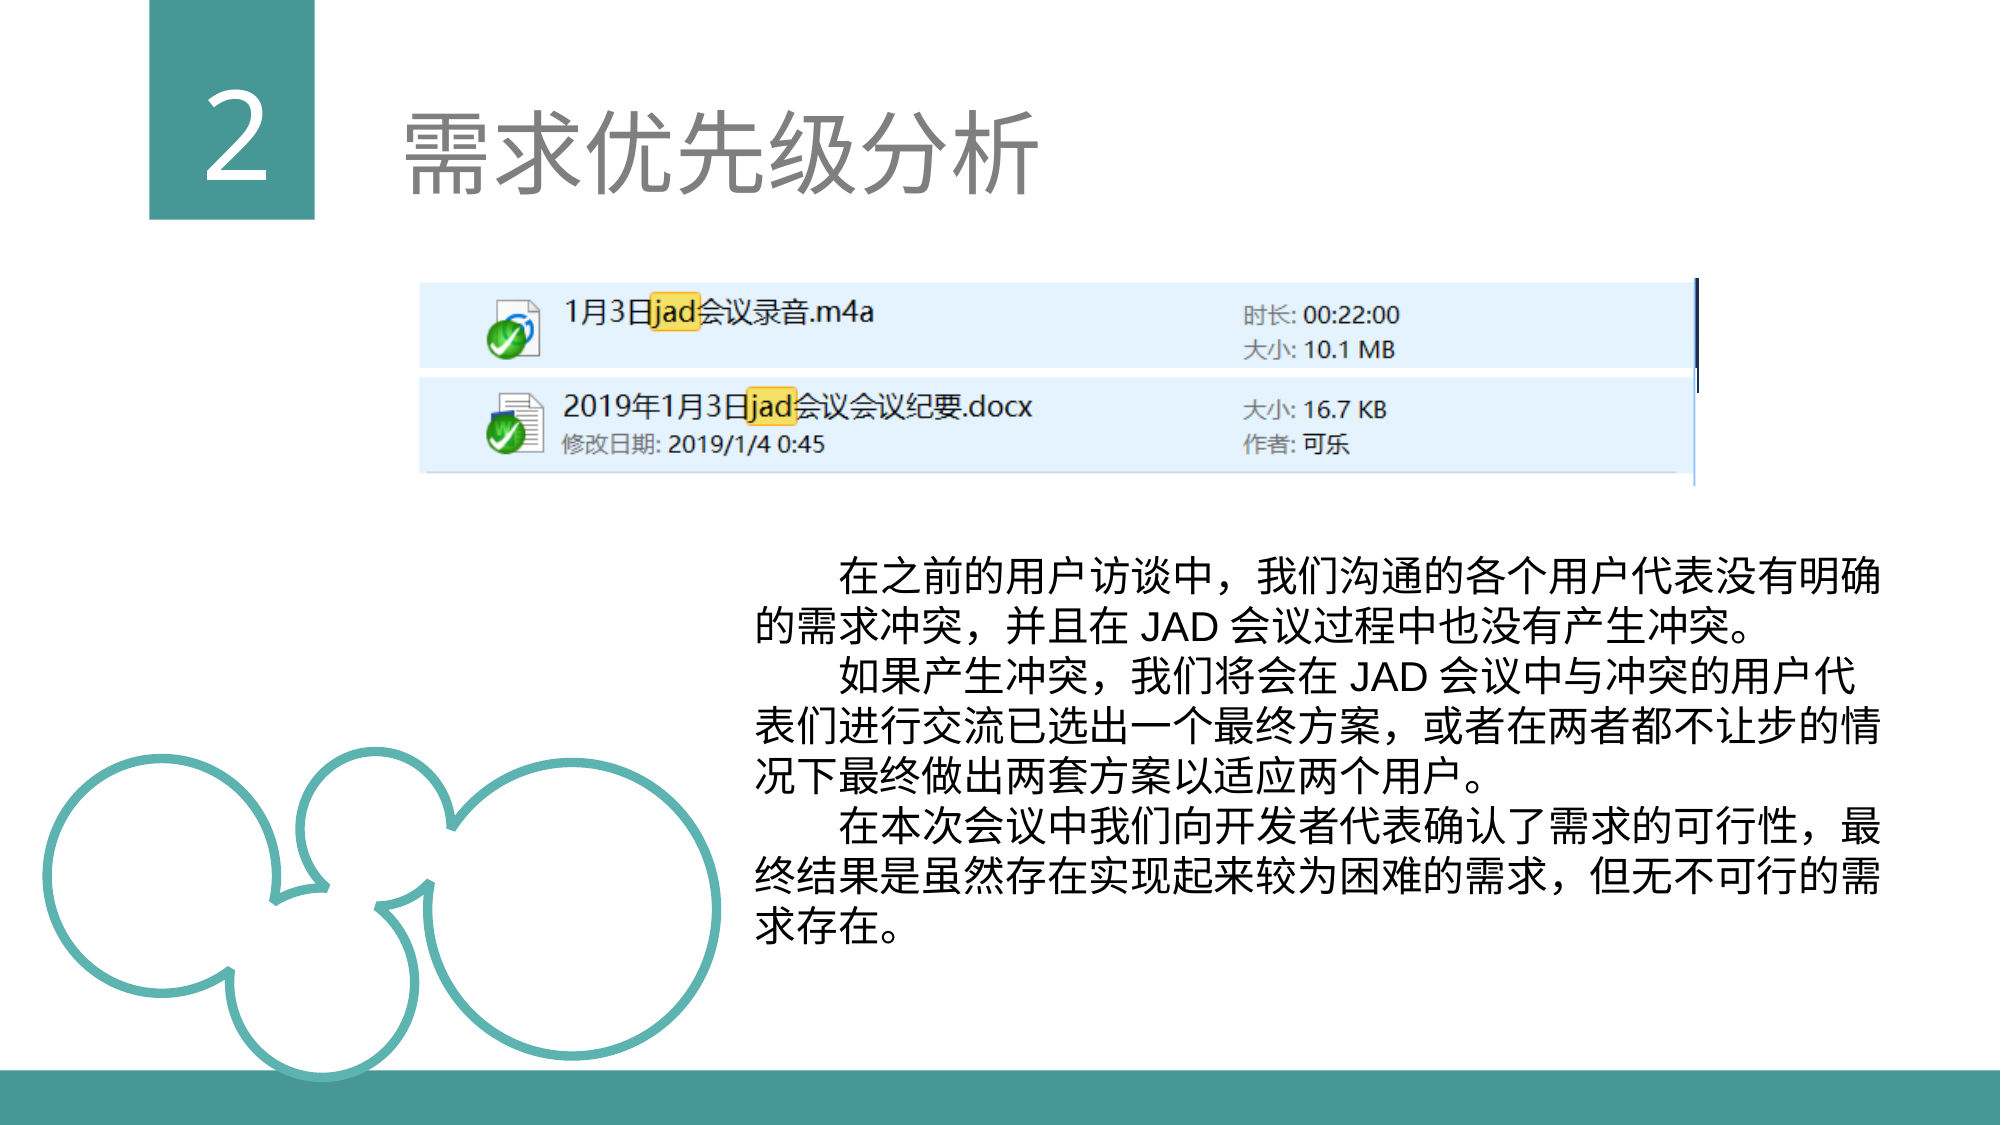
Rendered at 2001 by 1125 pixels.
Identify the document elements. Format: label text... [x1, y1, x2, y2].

text_box 在之前的用户访谈中，我们沟通的各个用户代表没有明确的需求冲突，并且在JAD会议过程中也没有产生冲突。 如果产生冲突，我们将会在JAD会议中与冲突的用户代表们进行交流已选出一个最终方案，或者在两者都不让步的情况下最终做出两套方案以适应两个用户。 在本次会议中我们向开发者代表确认了需求的可行性，最终结果是虽然存在实现起来较为困难的需求，但无不可行的需求存在。 [740, 541, 1910, 957]
text_box [149, 0, 315, 220]
text_box 需求优先级分析 [385, 88, 1426, 214]
text_box [0, 1070, 2000, 1125]
picture [409, 278, 1699, 486]
text_box 2 [154, 48, 320, 213]
text_box [47, 751, 717, 1078]
